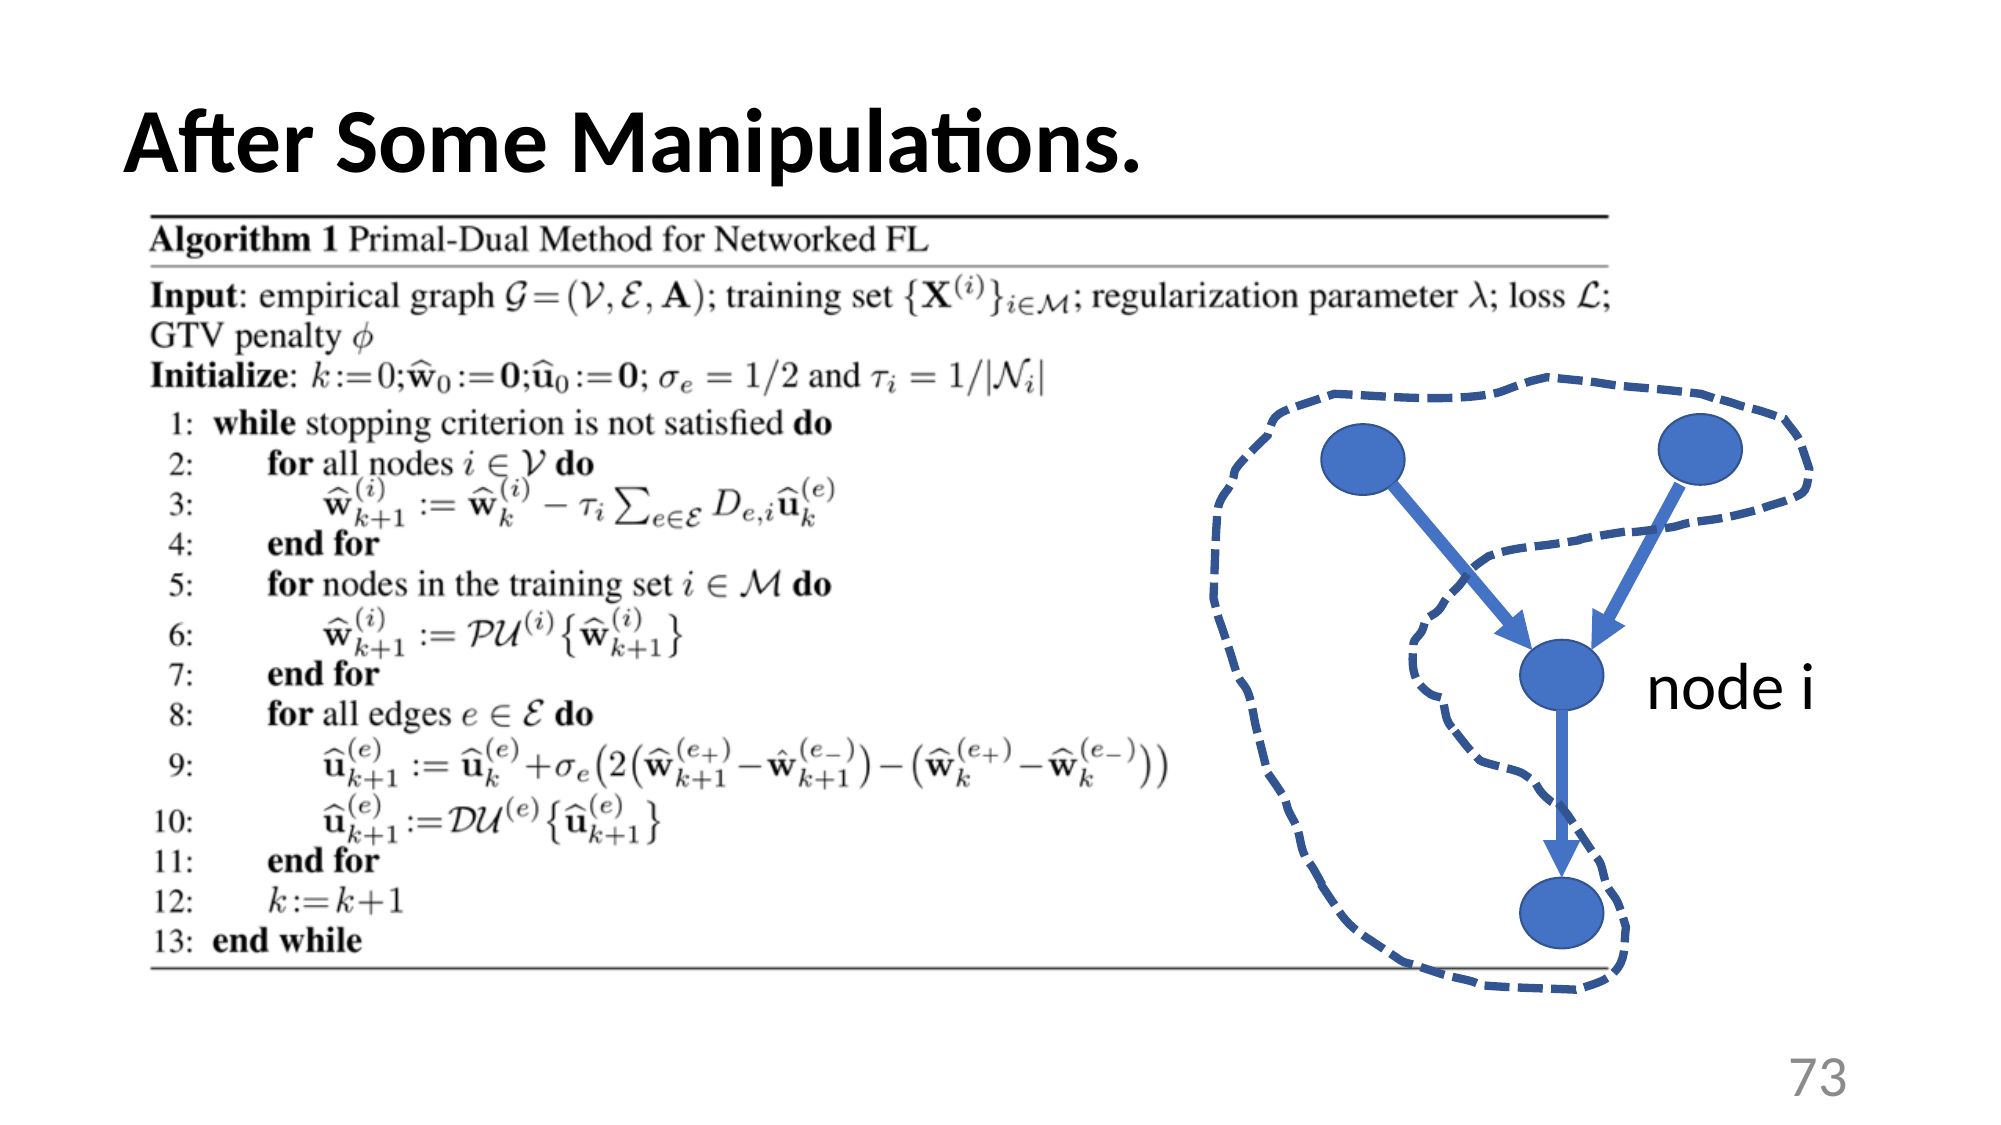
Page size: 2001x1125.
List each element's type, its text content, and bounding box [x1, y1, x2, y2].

title After Some Manipulations. [108, 48, 1892, 239]
picture [131, 190, 1646, 990]
slide_number 73 [1412, 1042, 1863, 1103]
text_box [1213, 377, 1832, 990]
